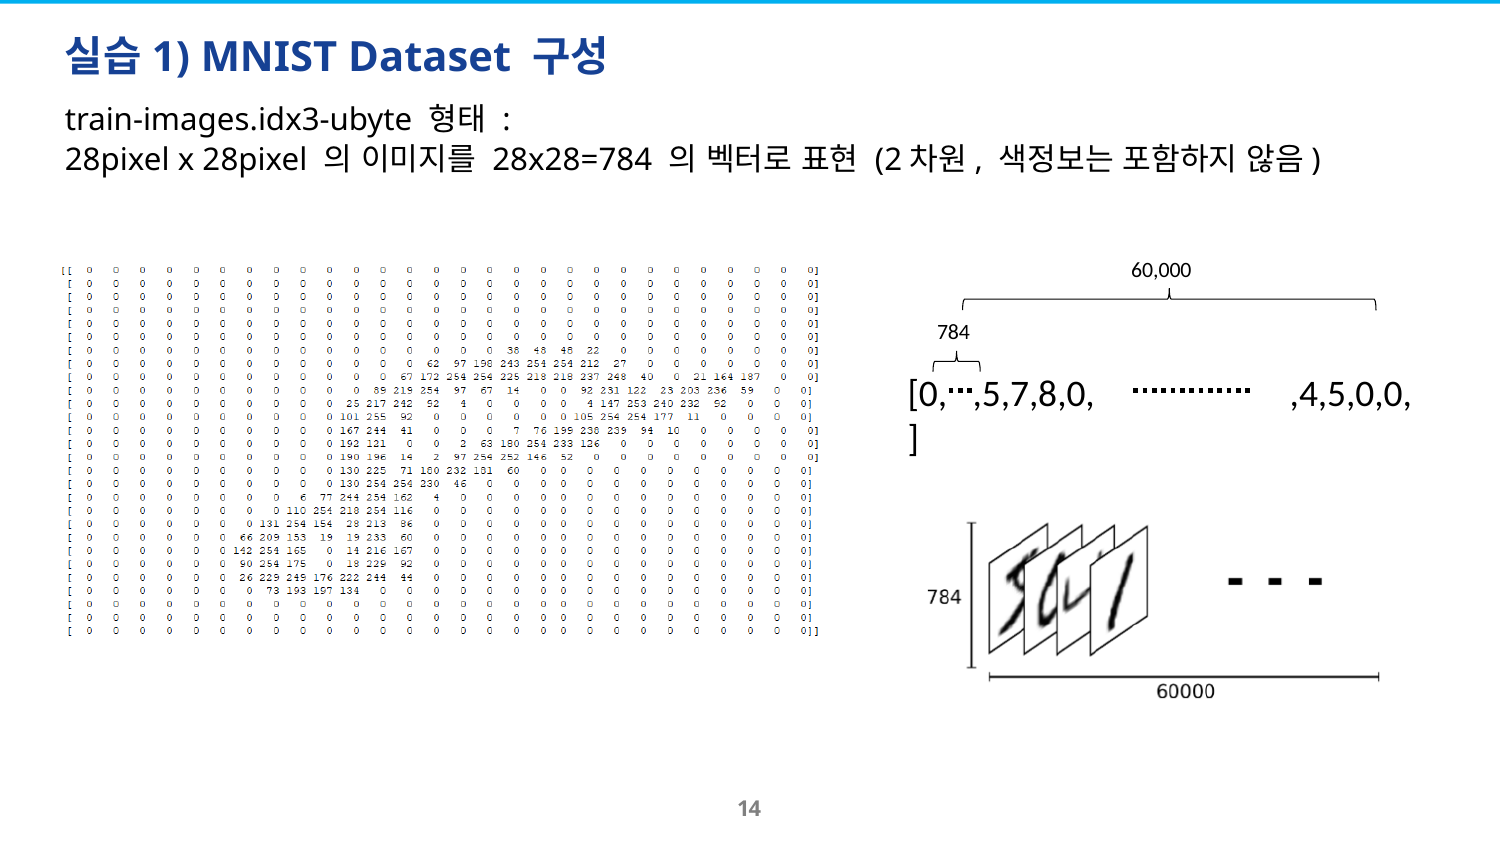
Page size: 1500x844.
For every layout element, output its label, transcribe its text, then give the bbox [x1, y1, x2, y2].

picture [910, 510, 1392, 702]
title 실습1) MNIST Dataset 구성 [64, 35, 1151, 81]
text_box [932, 352, 981, 372]
picture [58, 262, 825, 642]
list train-images.idx3-ubyte 형태 : 28pixel x 28pixel 의 이미지를 28x28=784 의 벡터로 표현 (2차원, 색정보는 포함하지 않음) [64, 97, 1436, 178]
text_box 60,000 [1116, 248, 1232, 289]
text_box 784 [922, 310, 998, 352]
text_box [962, 289, 1377, 311]
text_box [0, ,5,7,8,0, ,4,5,0,0,] [892, 361, 1436, 466]
